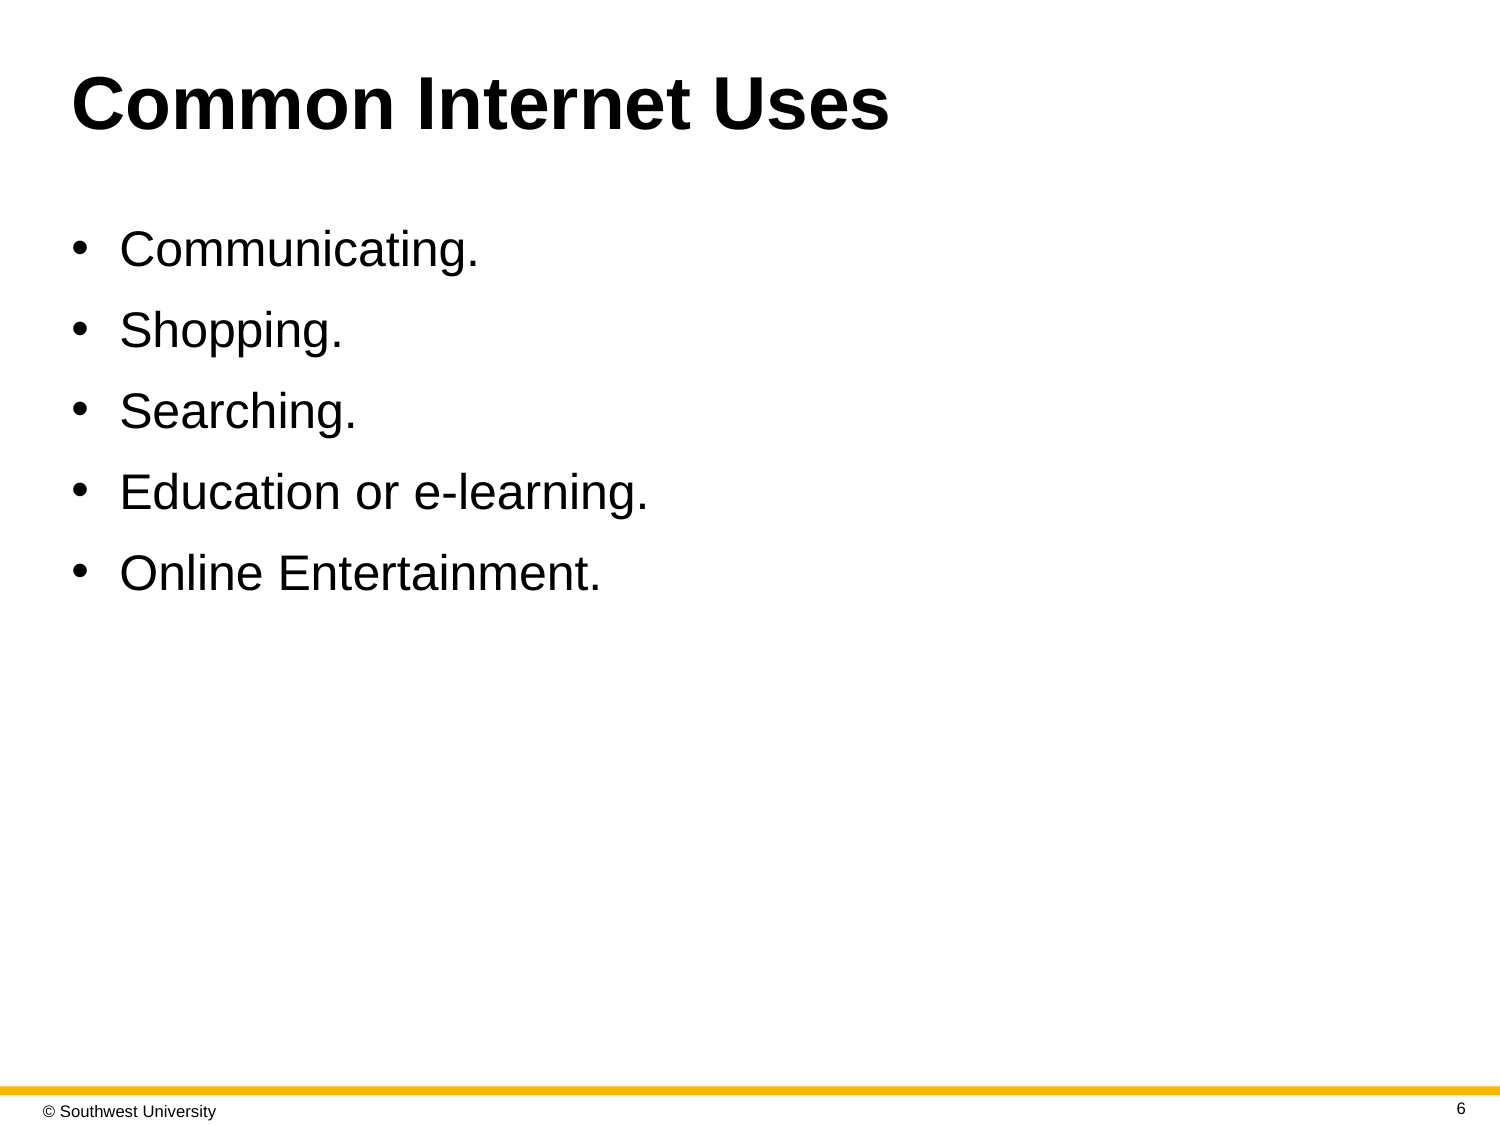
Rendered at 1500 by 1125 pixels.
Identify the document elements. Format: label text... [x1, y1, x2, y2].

list Communicating. Shopping. Searching. Education or e-learning. Online Entertainment. [56, 209, 1444, 1025]
title Common Internet Uses [56, 38, 1444, 173]
slide_number 6 [1415, 1094, 1474, 1122]
